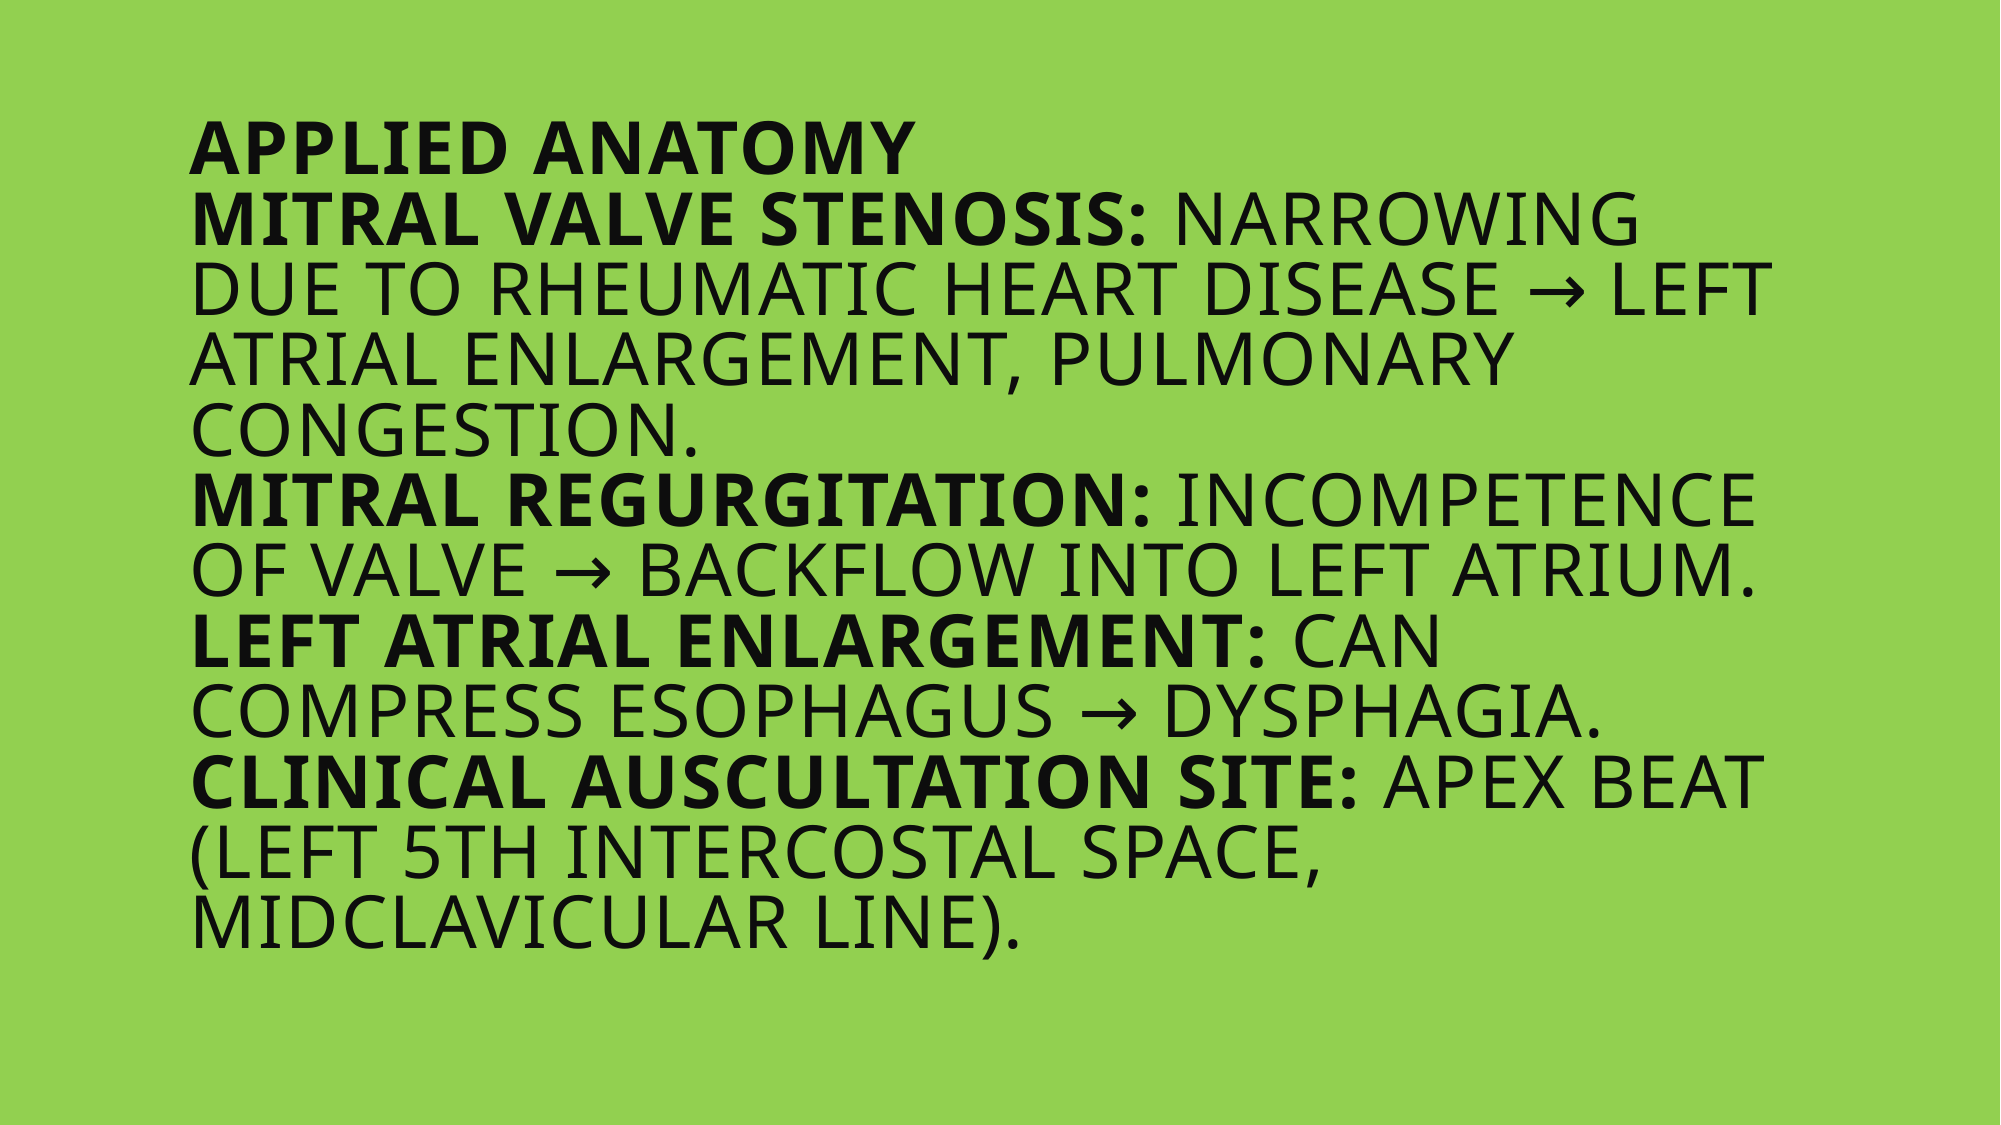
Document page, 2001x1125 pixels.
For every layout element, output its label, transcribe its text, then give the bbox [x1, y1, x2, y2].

text_box [159, 269, 1810, 1026]
title Applied Anatomy Mitral valve stenosis: Narrowing due to rheumatic heart disease → left atrial enlargement, pulmonary congestion. Mitral regurgitation: Incompetence of valve → backflow into left atrium. Left atrial enlargement: Can compress esophagus → dysphagia. Clinical auscultation site: Apex beat (left 5th intercostal space, midclavicular line). [174, 105, 1825, 976]
